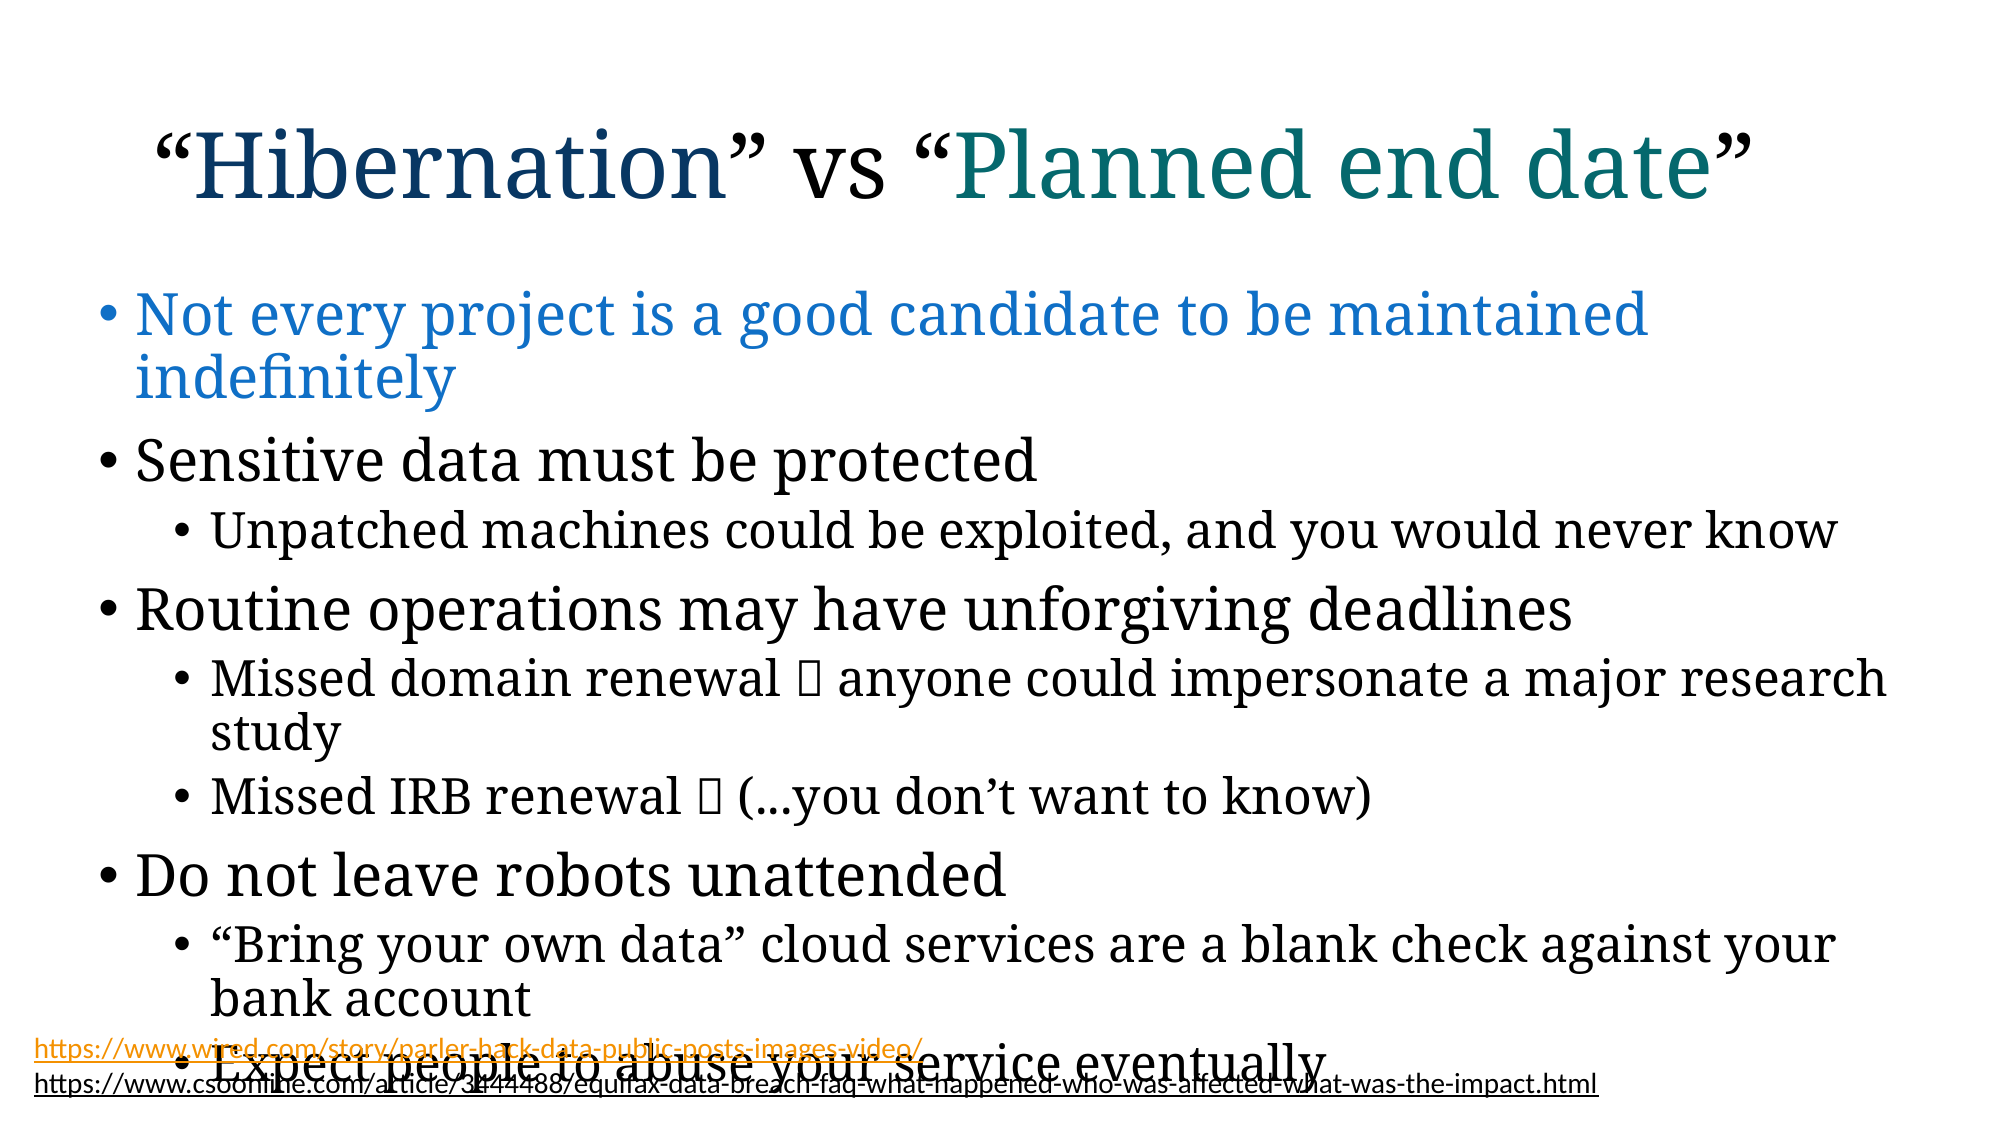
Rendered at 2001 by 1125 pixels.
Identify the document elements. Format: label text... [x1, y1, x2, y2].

list Not every project is a good candidate to be maintained indefinitely Sensitive data must be protected Unpatched machines could be exploited, and you would never know Routine operations may have unforgiving deadlines Missed domain renewal  anyone could impersonate a major research study Missed IRB renewal  (...you don’t want to know) Do not leave robots unattended “Bring your own data” cloud services are a blank check against your bank account Expect people to abuse your service eventually [83, 277, 1917, 992]
title “Hibernation” vs “Planned end date” [137, 59, 1863, 277]
text_box https://www.wired.com/story/parler-hack-data-public-posts-images-video/ https://www.csoonline.com/article/3444488/equifax-data-breach-faq-what-happened-who-was-affected-what-was-the-impact.html [18, 1022, 1948, 1107]
